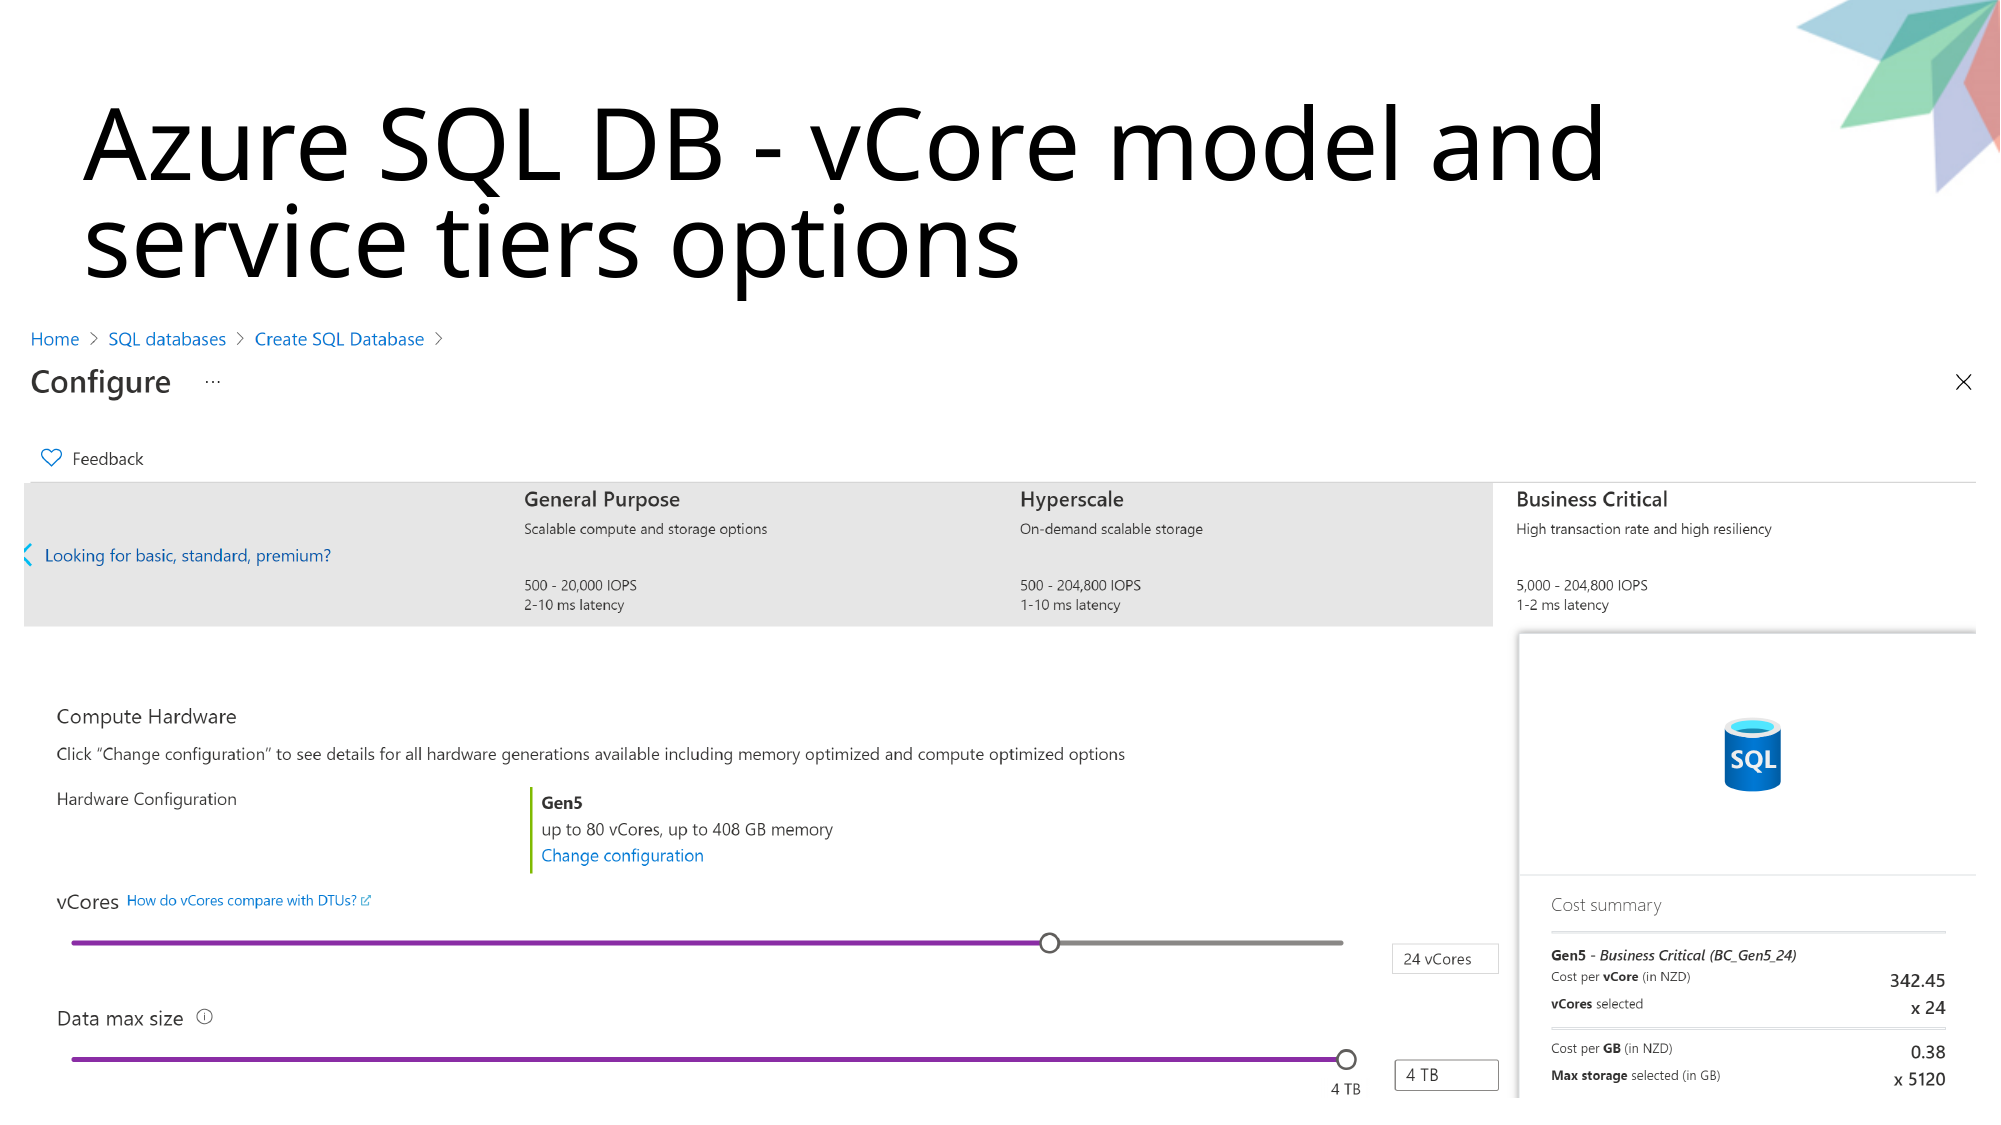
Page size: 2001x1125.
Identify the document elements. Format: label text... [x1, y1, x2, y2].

title Azure SQL DB - vCore model and service tiers options [68, 95, 1924, 231]
picture [1795, 0, 2000, 197]
picture [24, 317, 1976, 1098]
